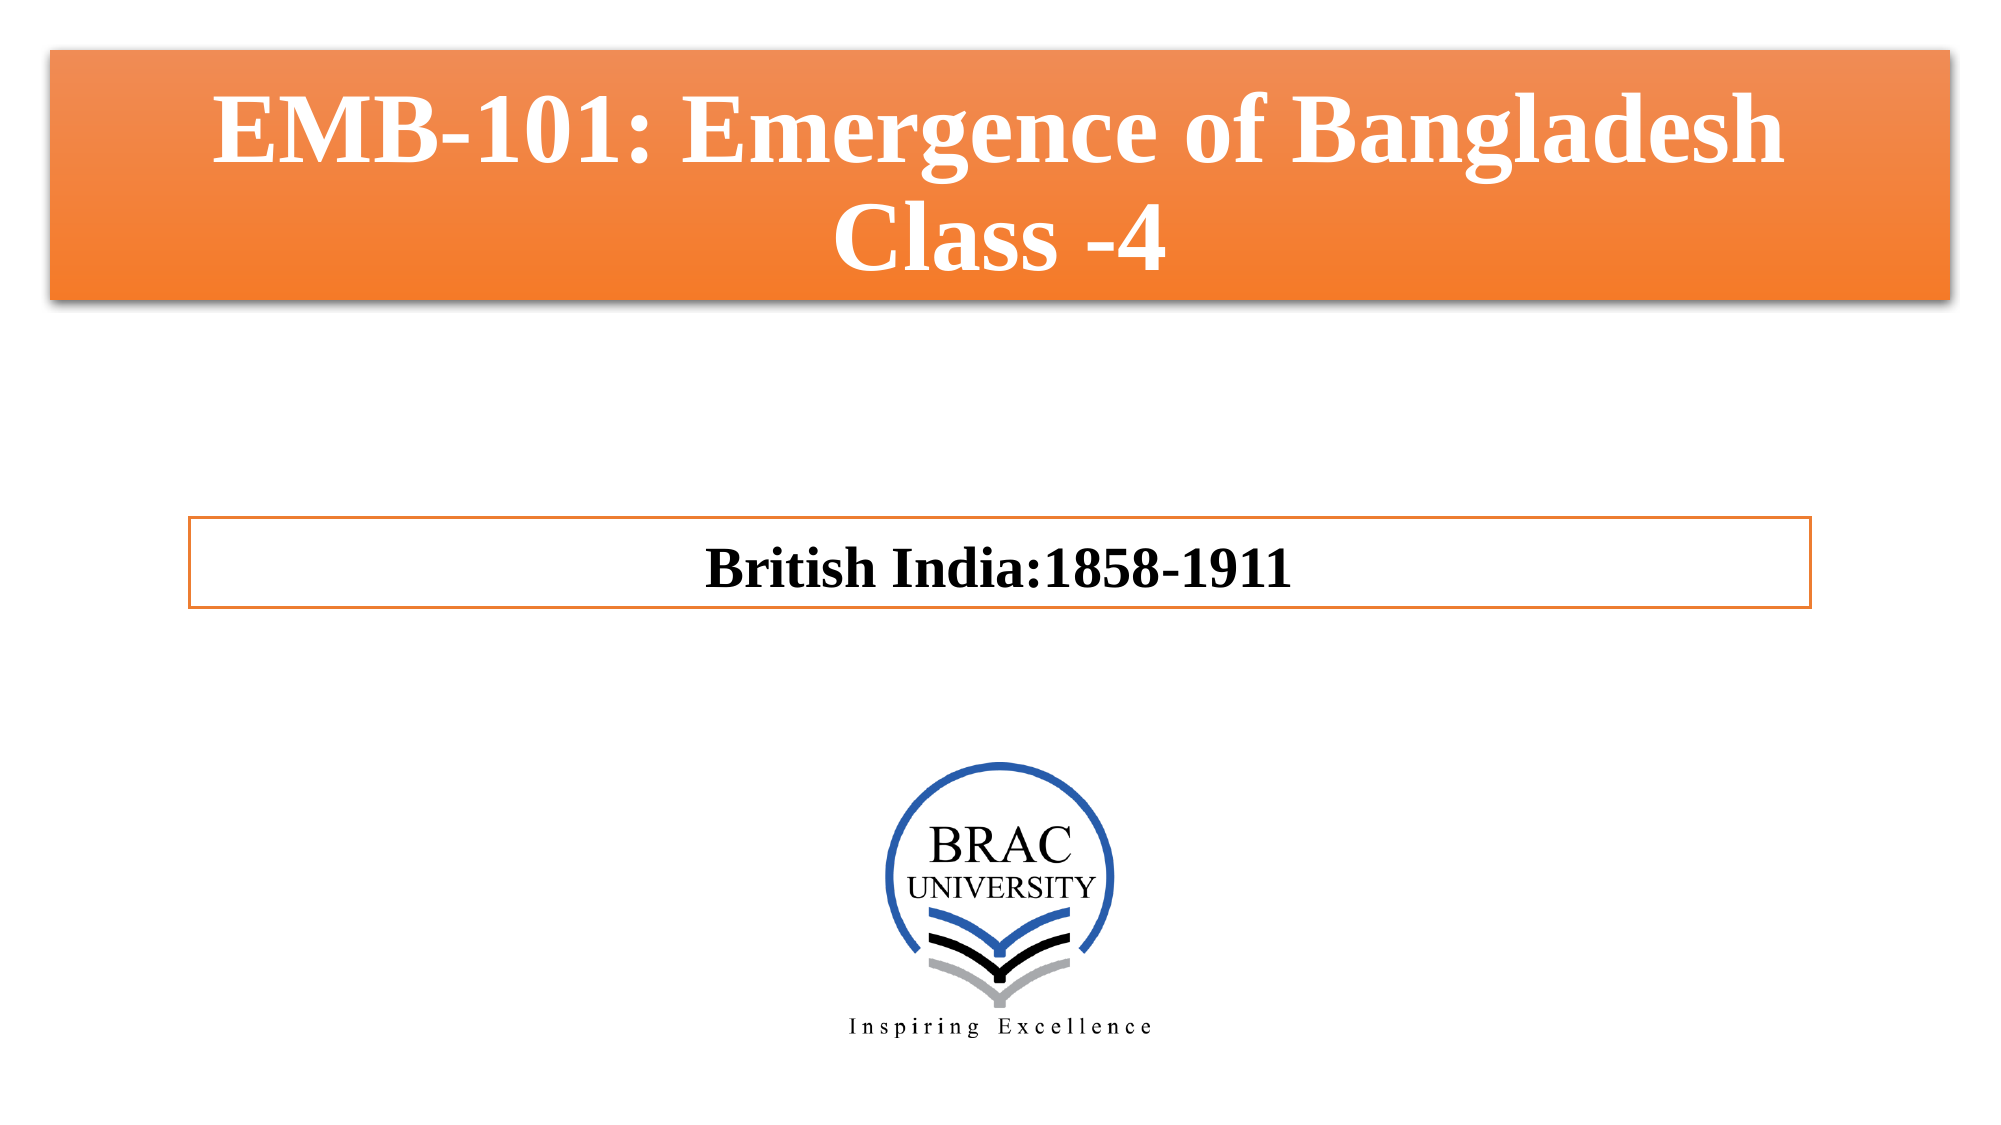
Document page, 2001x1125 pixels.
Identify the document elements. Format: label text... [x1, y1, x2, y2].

subtitle British India:1858-1911 [188, 516, 1812, 609]
title EMB-101: Emergence of Bangladesh Class -4 [50, 50, 1950, 300]
picture [849, 762, 1150, 1038]
